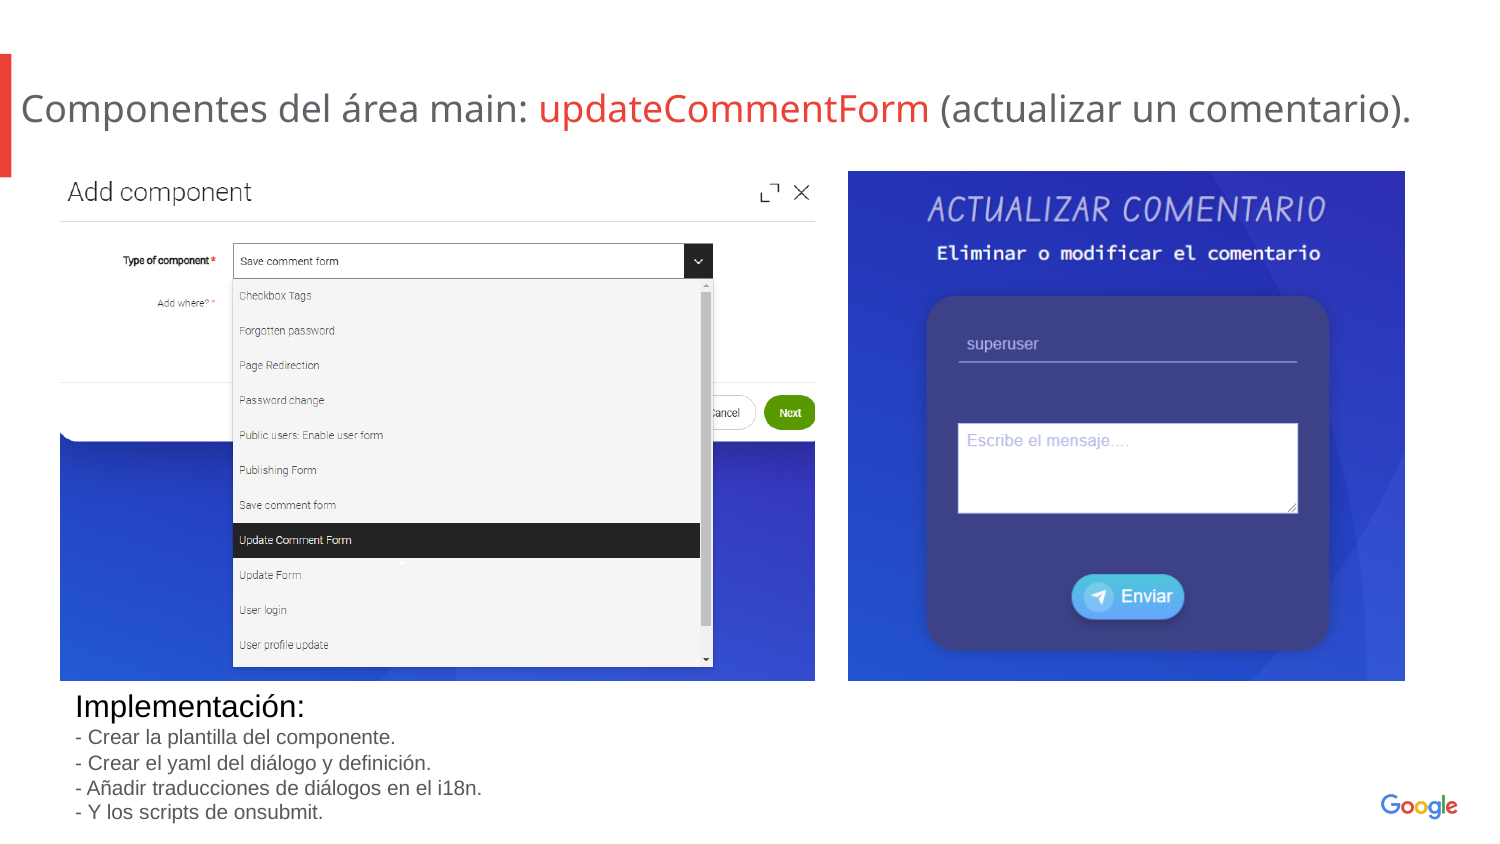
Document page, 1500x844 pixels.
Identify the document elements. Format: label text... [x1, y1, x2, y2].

picture [847, 170, 1406, 681]
picture [1381, 794, 1458, 820]
picture [59, 170, 815, 681]
text_box Componentes del área main: updateCommentForm (actualizar un comentario). [20, 70, 1457, 146]
text_box Implementación: - Crear la plantilla del componente. - Crear el yaml del diálogo y definición. - Añadir traducciones de diálogos en el i18n. - Y los scripts de onsubmit. [60, 687, 508, 844]
